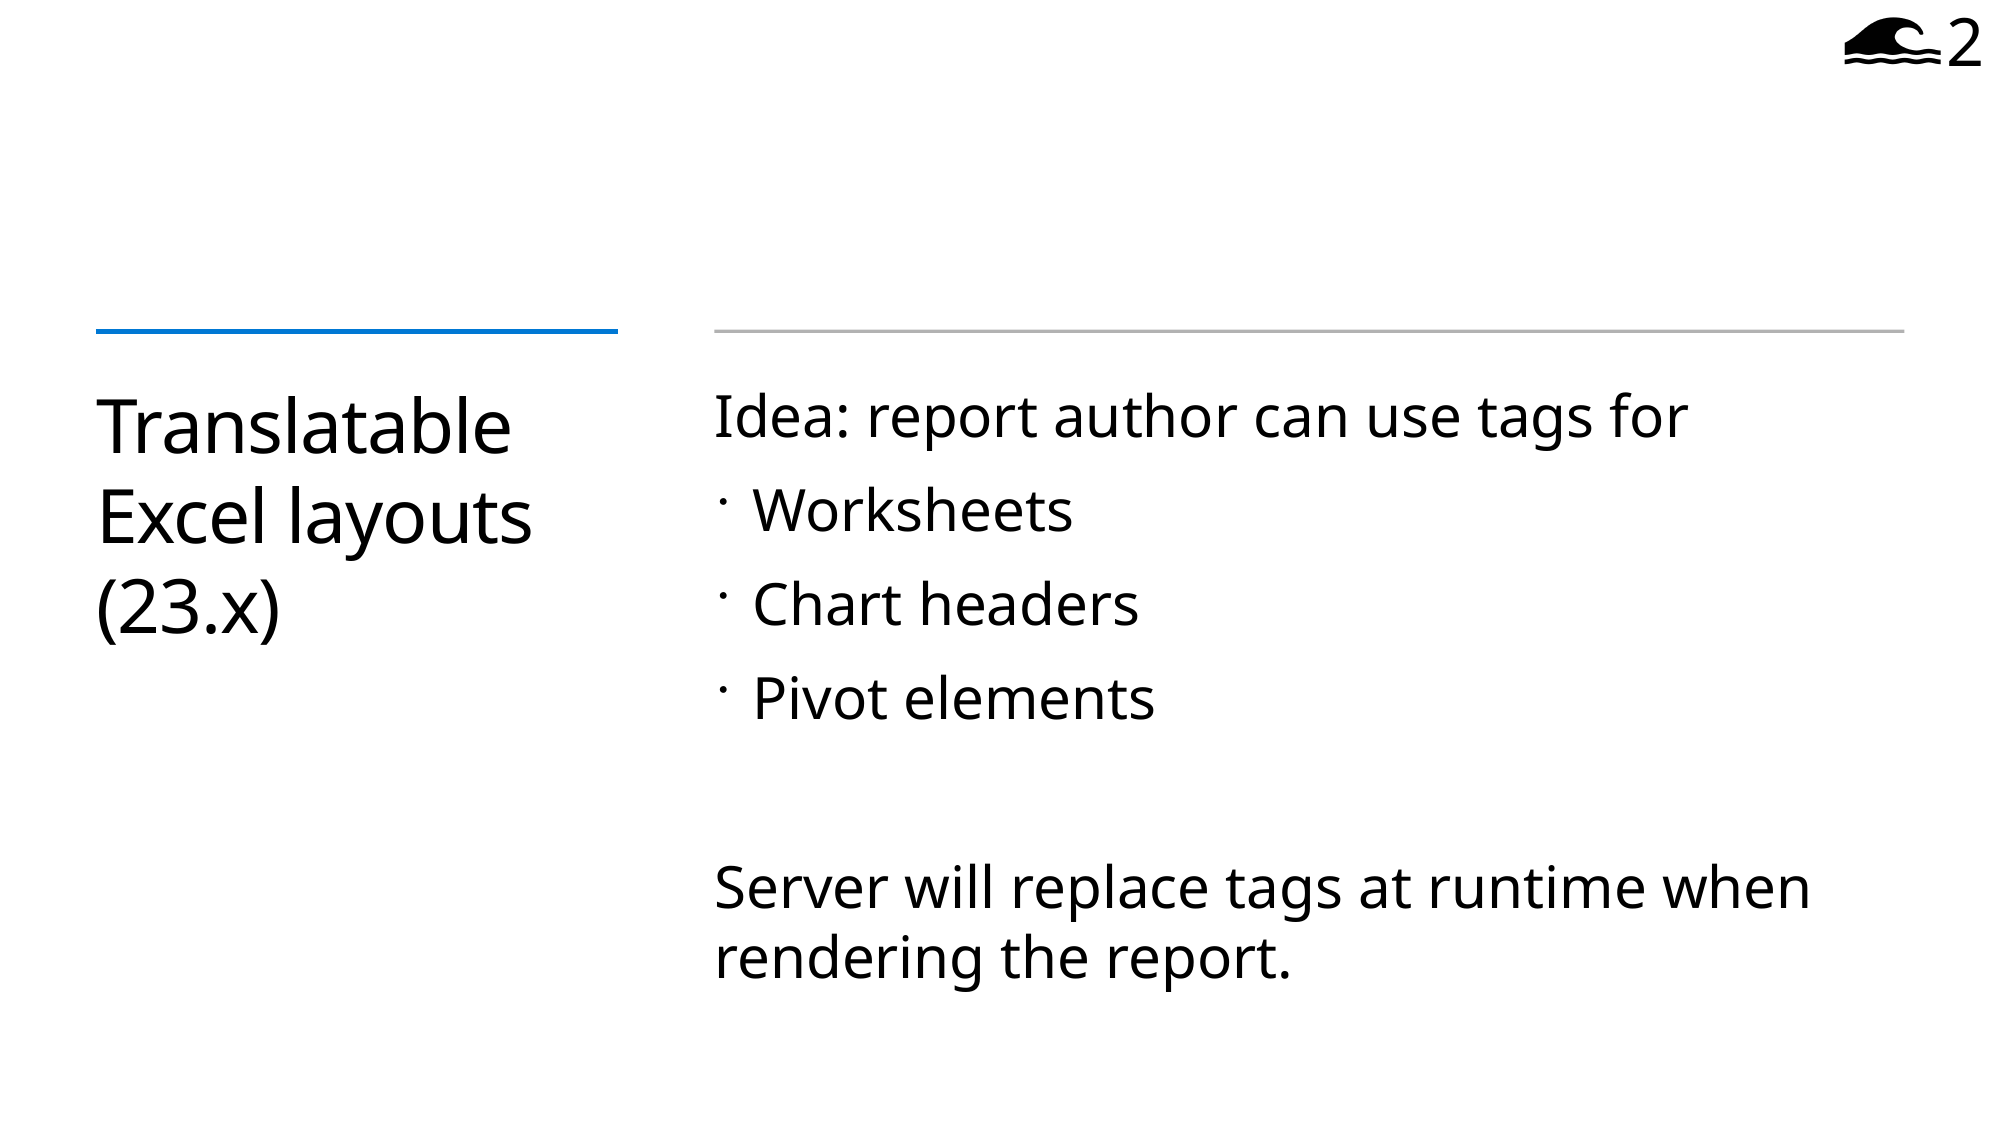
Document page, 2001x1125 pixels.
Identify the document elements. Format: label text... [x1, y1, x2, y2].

title Translatable Excel layouts (23.x) [96, 378, 618, 652]
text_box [1835, 0, 2000, 81]
list Idea: report author can use tags for Worksheets Chart headers Pivot elements Server will replace tags at runtime when rendering the report. [714, 378, 1905, 1125]
